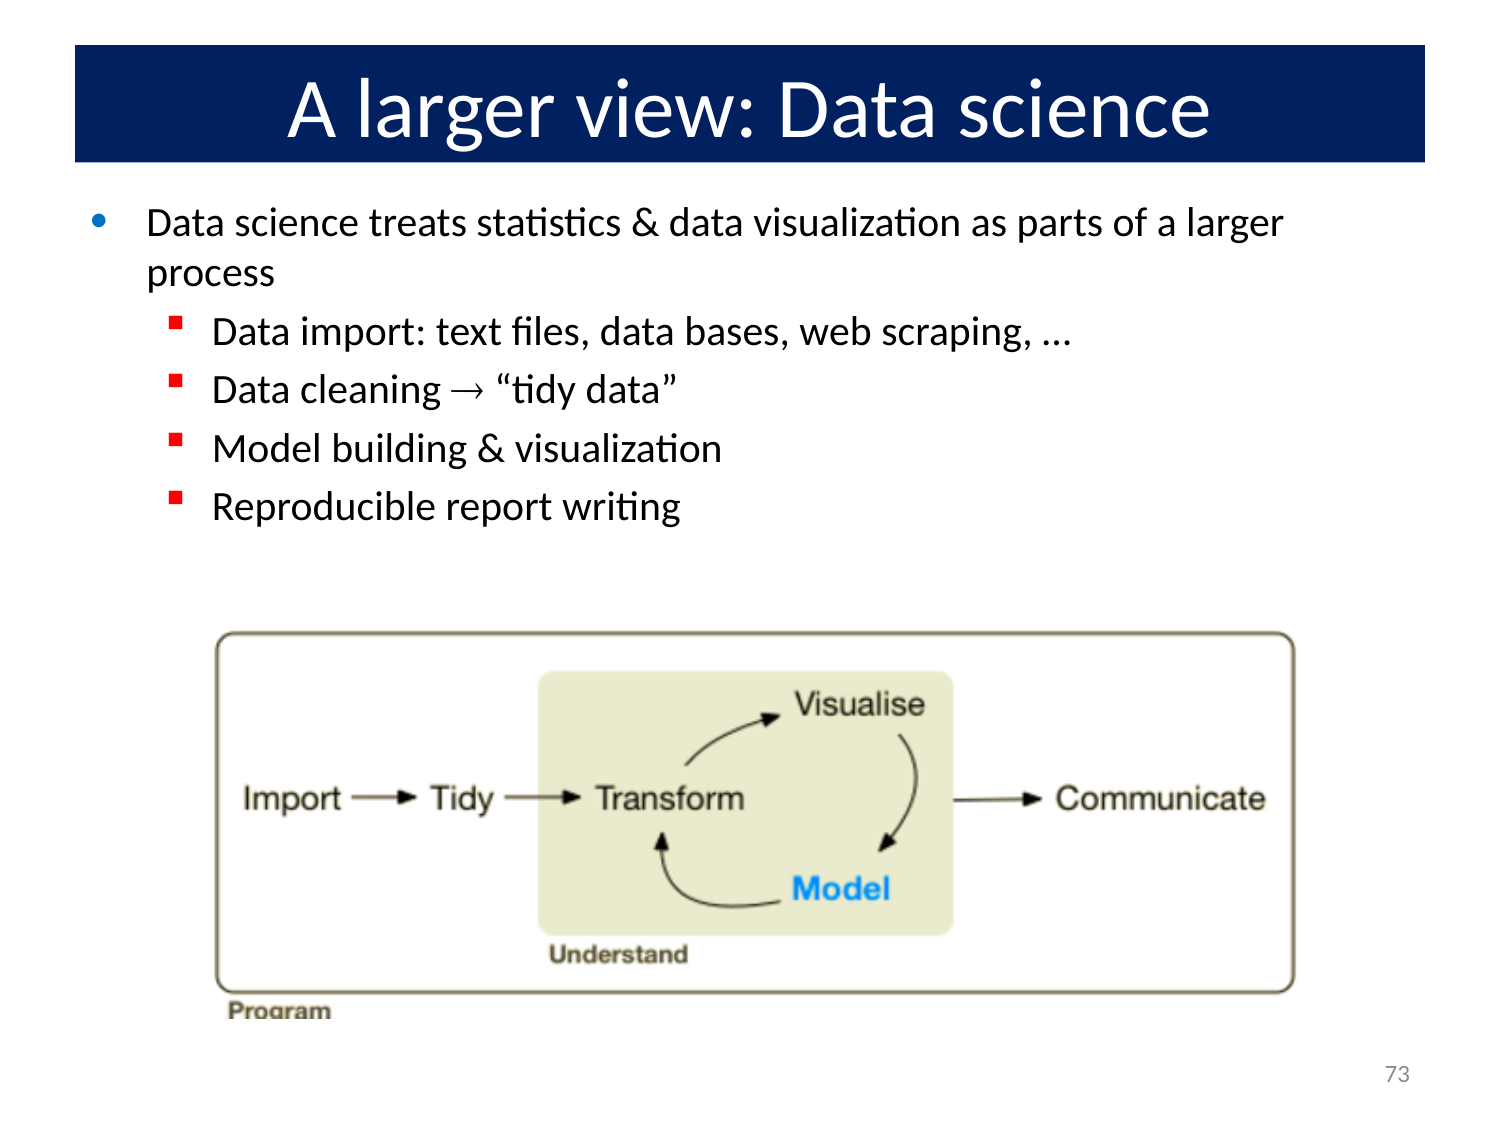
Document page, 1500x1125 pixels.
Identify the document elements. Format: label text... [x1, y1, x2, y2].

list Data science treats statistics & data visualization as parts of a larger process Data import: text files, data bases, web scraping, … Data cleaning  “tidy data” Model building & visualization Reproducible report writing [75, 187, 1425, 1025]
title A larger view: Data science [75, 45, 1425, 163]
picture [187, 624, 1313, 1019]
slide_number 73 [1074, 1042, 1425, 1103]
